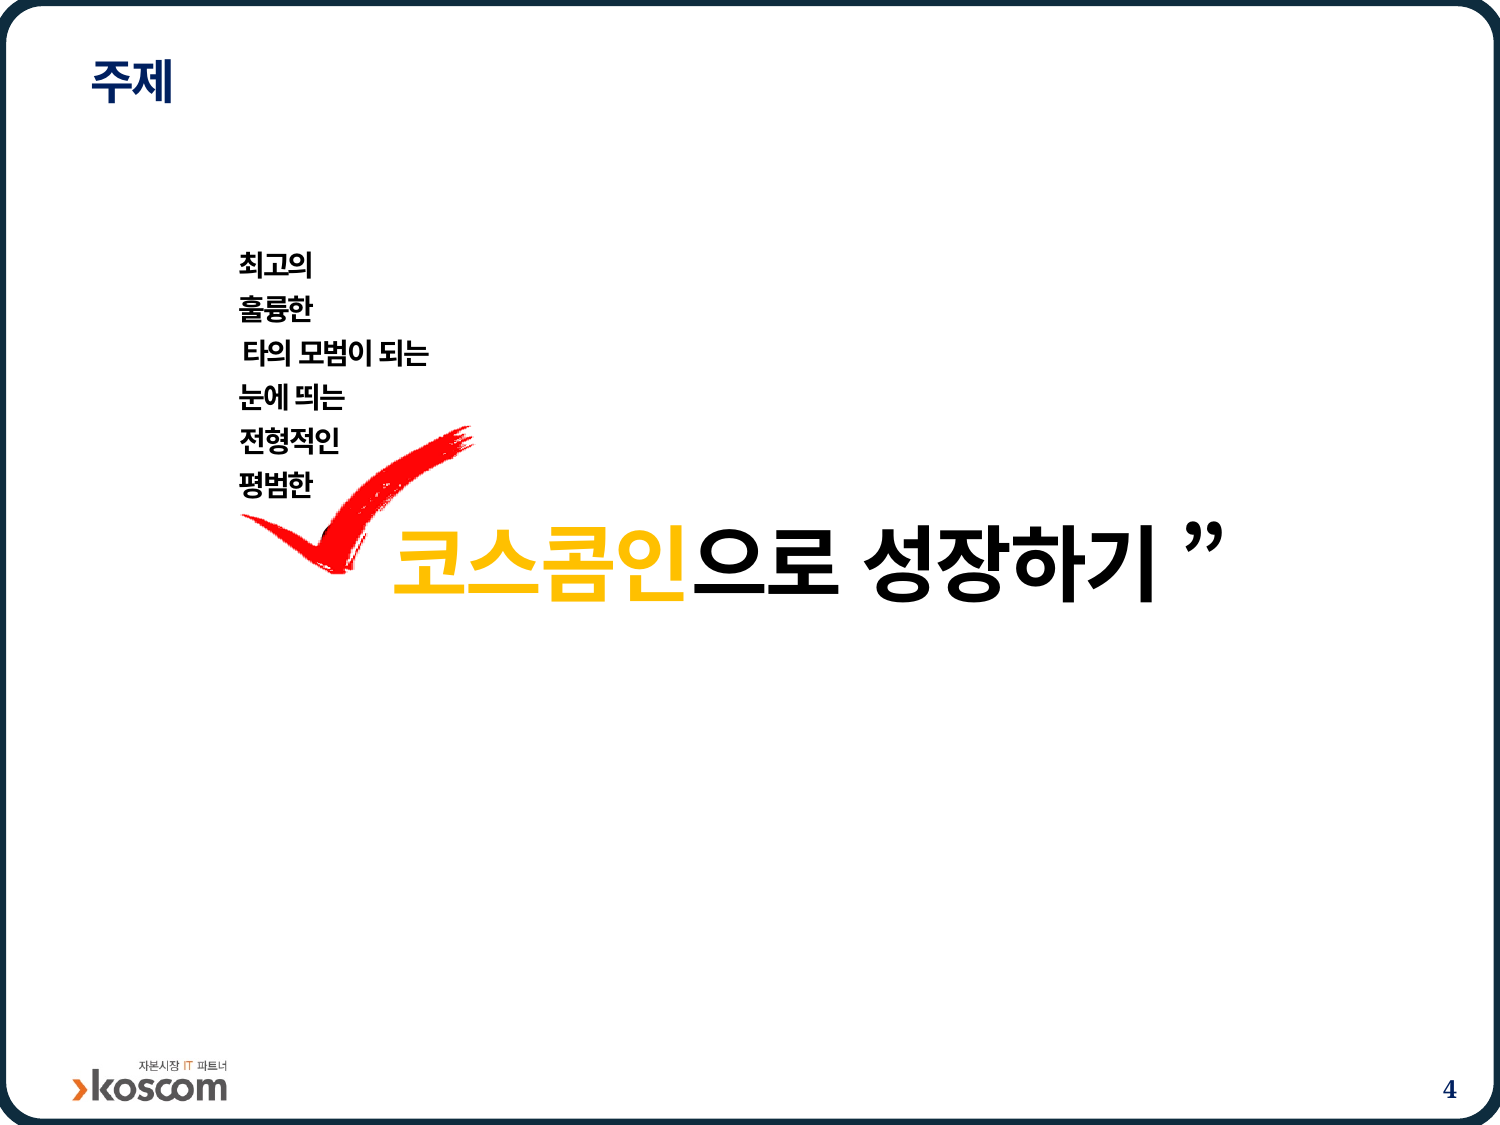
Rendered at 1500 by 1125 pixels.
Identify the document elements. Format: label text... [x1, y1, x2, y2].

slide_number 4 [1347, 1066, 1472, 1103]
picture [201, 407, 522, 594]
text_box “ 코스콤인으로 성장하기 ” [257, 504, 1243, 620]
title 주제 [75, 45, 1425, 118]
text_box 훌륭한 [223, 290, 331, 334]
text_box 최고의 [223, 239, 331, 290]
text_box 타의 모범이 되는 [227, 328, 446, 378]
picture [70, 1058, 228, 1102]
text_box 눈에 띄는 [224, 372, 362, 407]
